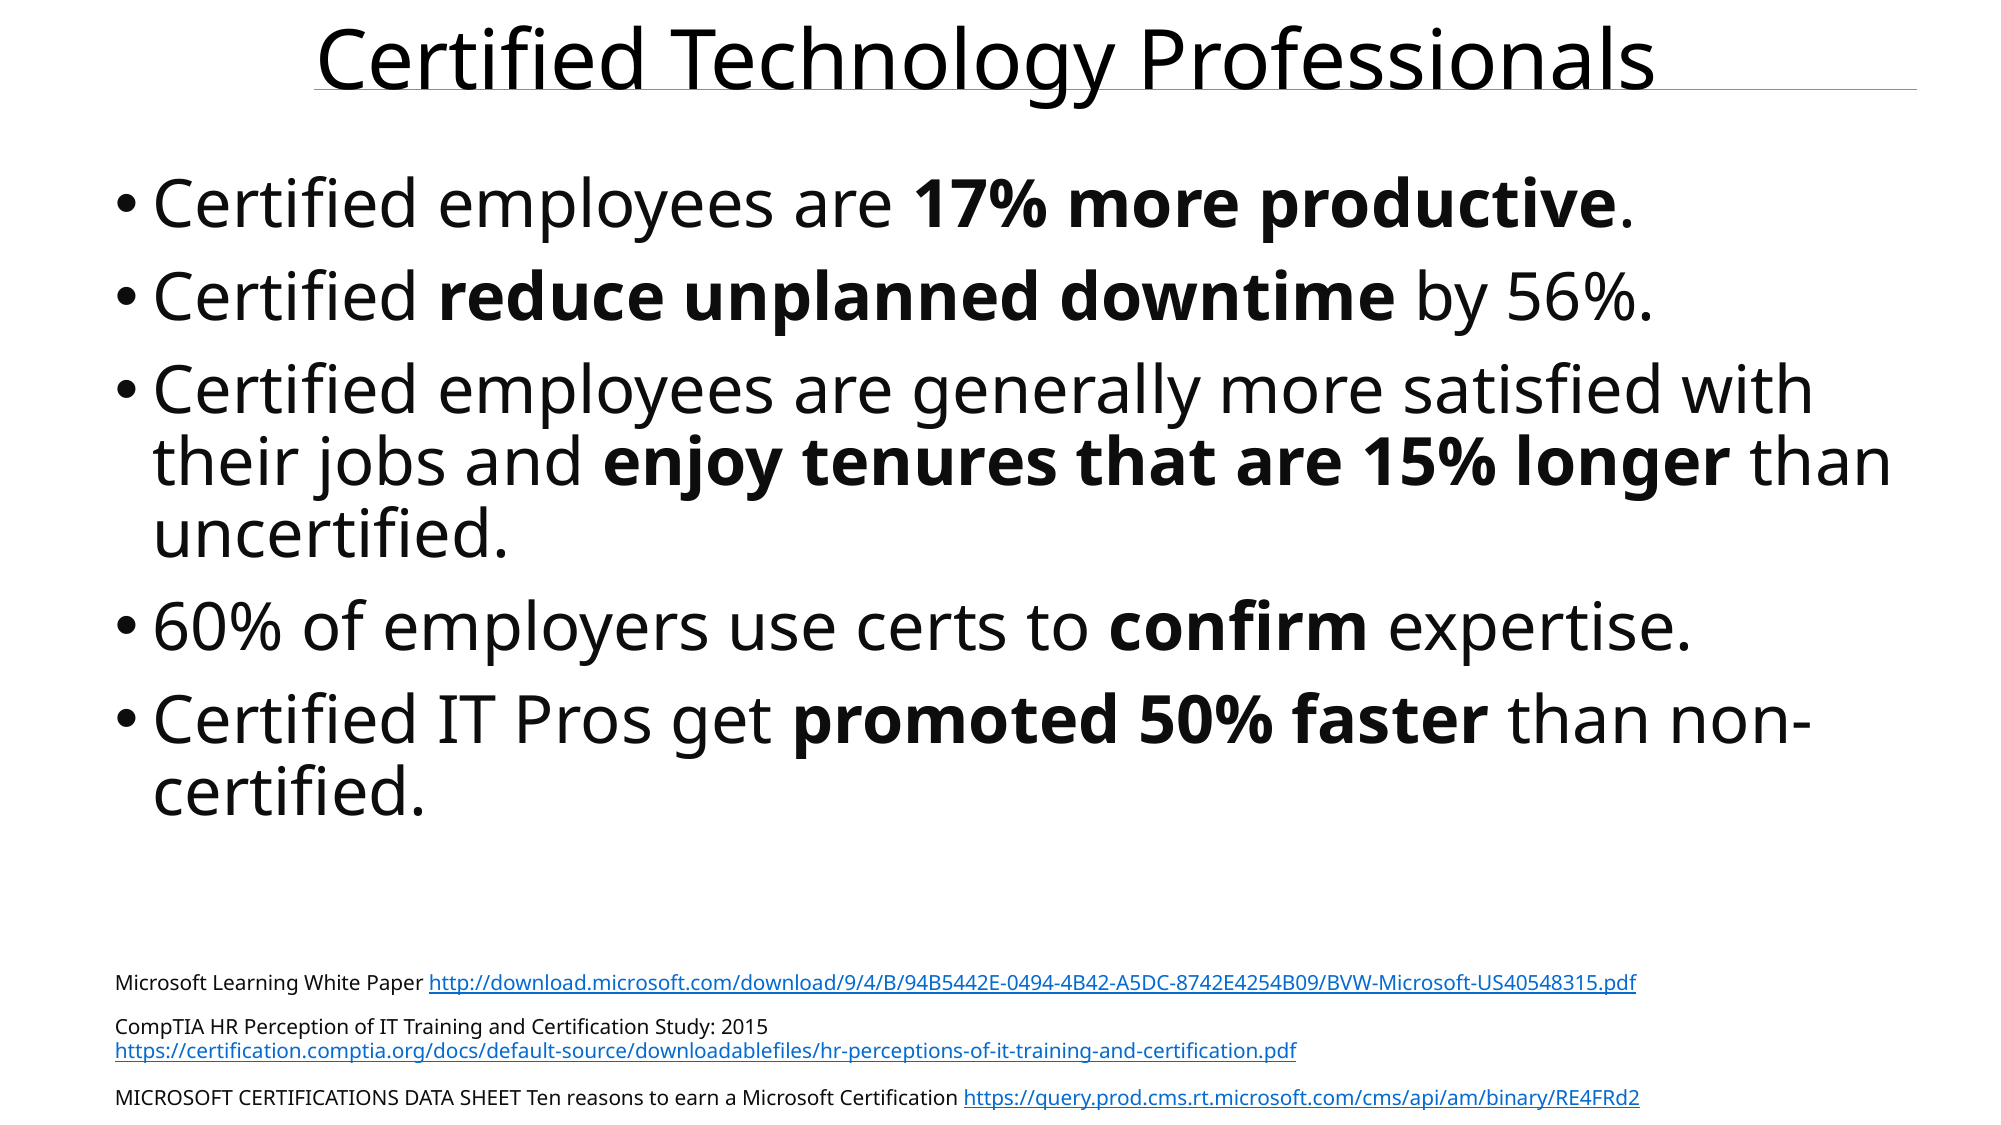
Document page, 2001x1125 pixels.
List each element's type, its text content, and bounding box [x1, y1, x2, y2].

title Certified Technology Professionals [300, 0, 1917, 125]
list Certified employees are 17% more productive. Certified reduce unplanned downtime by 56%. Certified employees are generally more satisfied with their jobs and enjoy tenures that are 15% longer than uncertified. 60% of employers use certs to confirm expertise. Certified IT Pros get promoted 50% faster than non-certified. Microsoft Learning White Paper http://download.microsoft.com/download/9/4/B/94B5442E-0494-4B42-A5DC-8742E4254B09/BVW-Microsoft-US40548315.pdf CompTIA HR Perception of IT Training and Certification Study: 2015 https://certification.comptia.org/docs/default-source/downloadablefiles/hr-perceptions-of-it-training-and-certification.pdf MICROSOFT CERTIFICATIONS DATA SHEET Ten reasons to earn a Microsoft Certification https://query.prod.cms.rt.microsoft.com/cms/api/am/binary/RE4FRd2 [99, 162, 1959, 1125]
